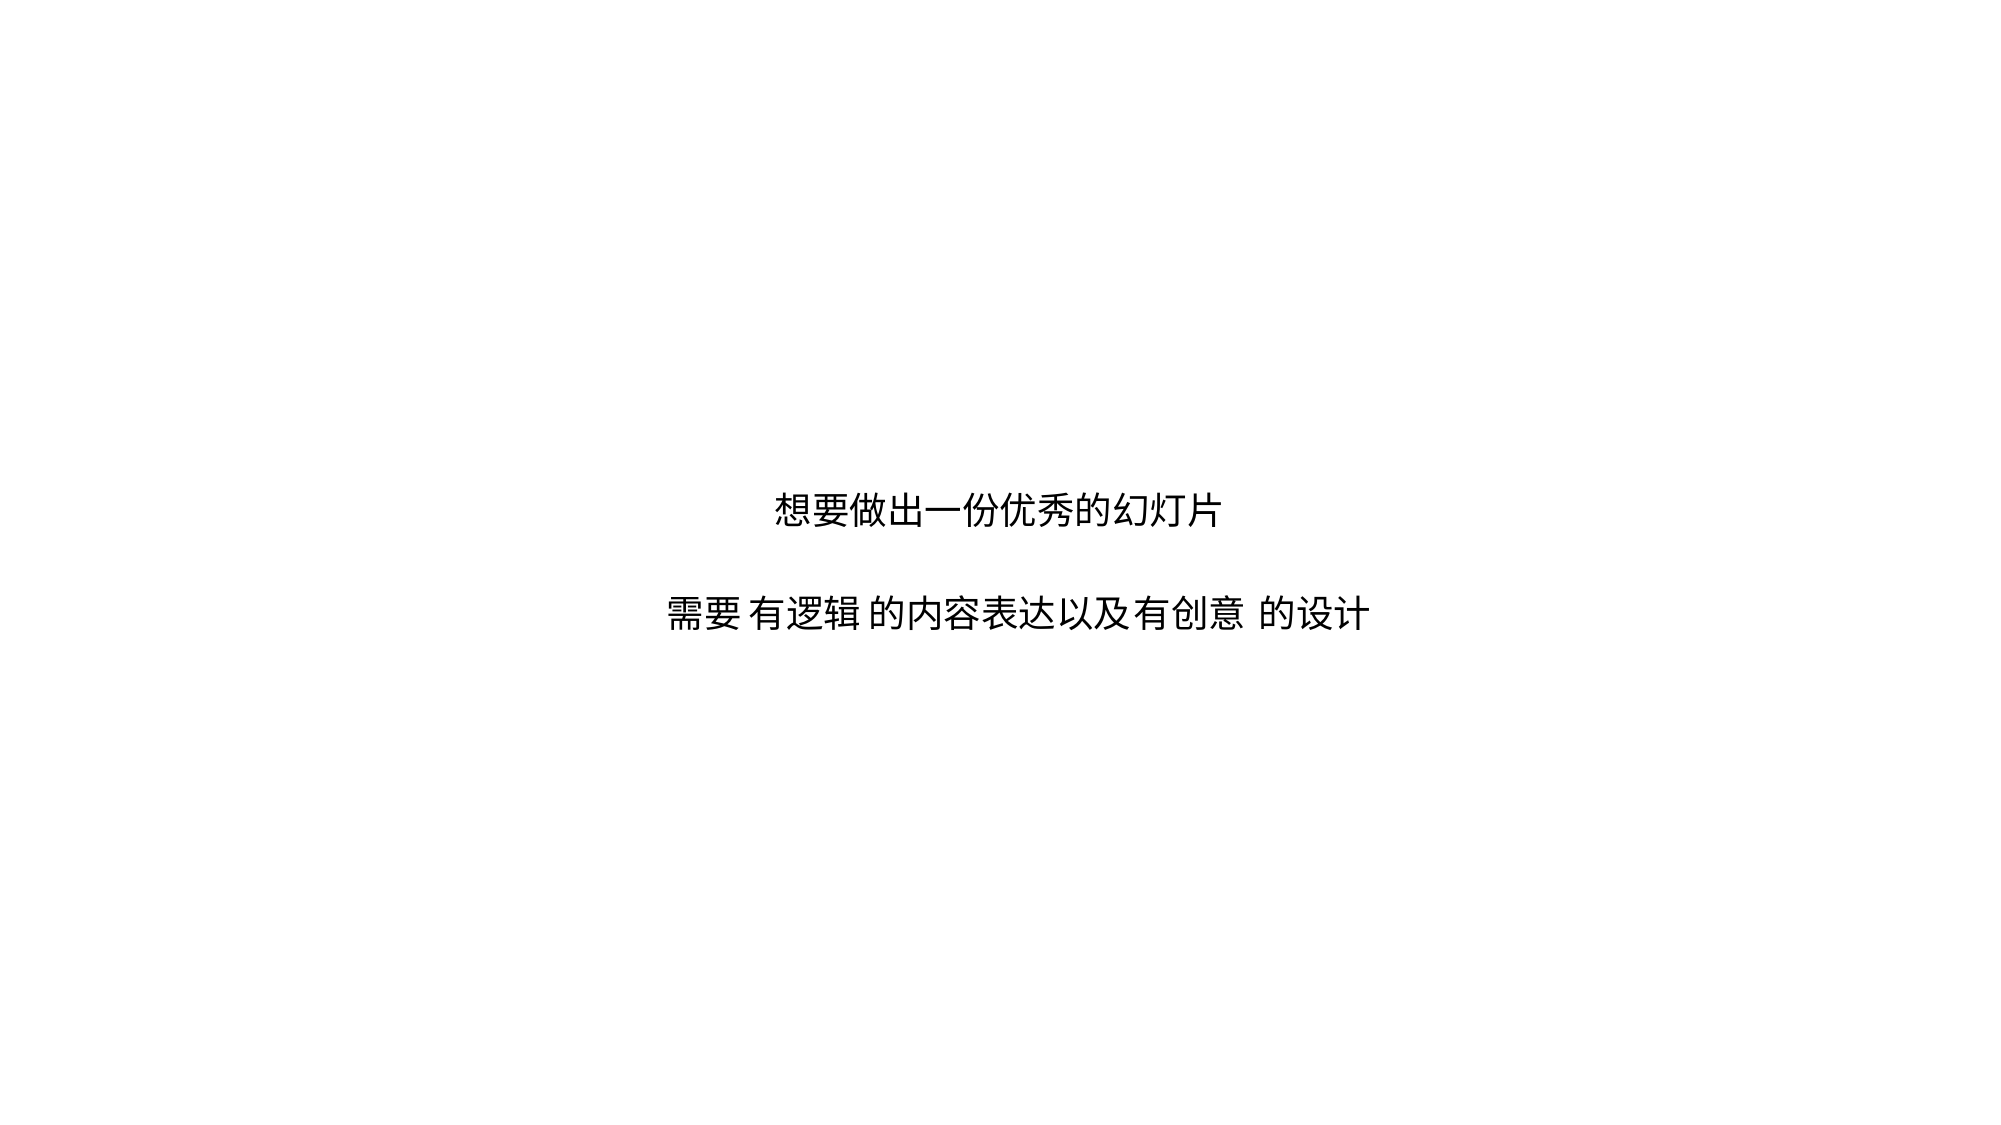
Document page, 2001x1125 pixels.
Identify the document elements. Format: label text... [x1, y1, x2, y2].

text_box 的内容表达以及 [853, 582, 1118, 643]
text_box 想要做出一份优秀的幻灯片 [760, 479, 1240, 540]
text_box 有创意 [1118, 582, 1243, 643]
text_box 需要 [652, 582, 733, 643]
text_box 的设计 [1243, 582, 1387, 643]
text_box 有逻辑 [733, 582, 853, 643]
